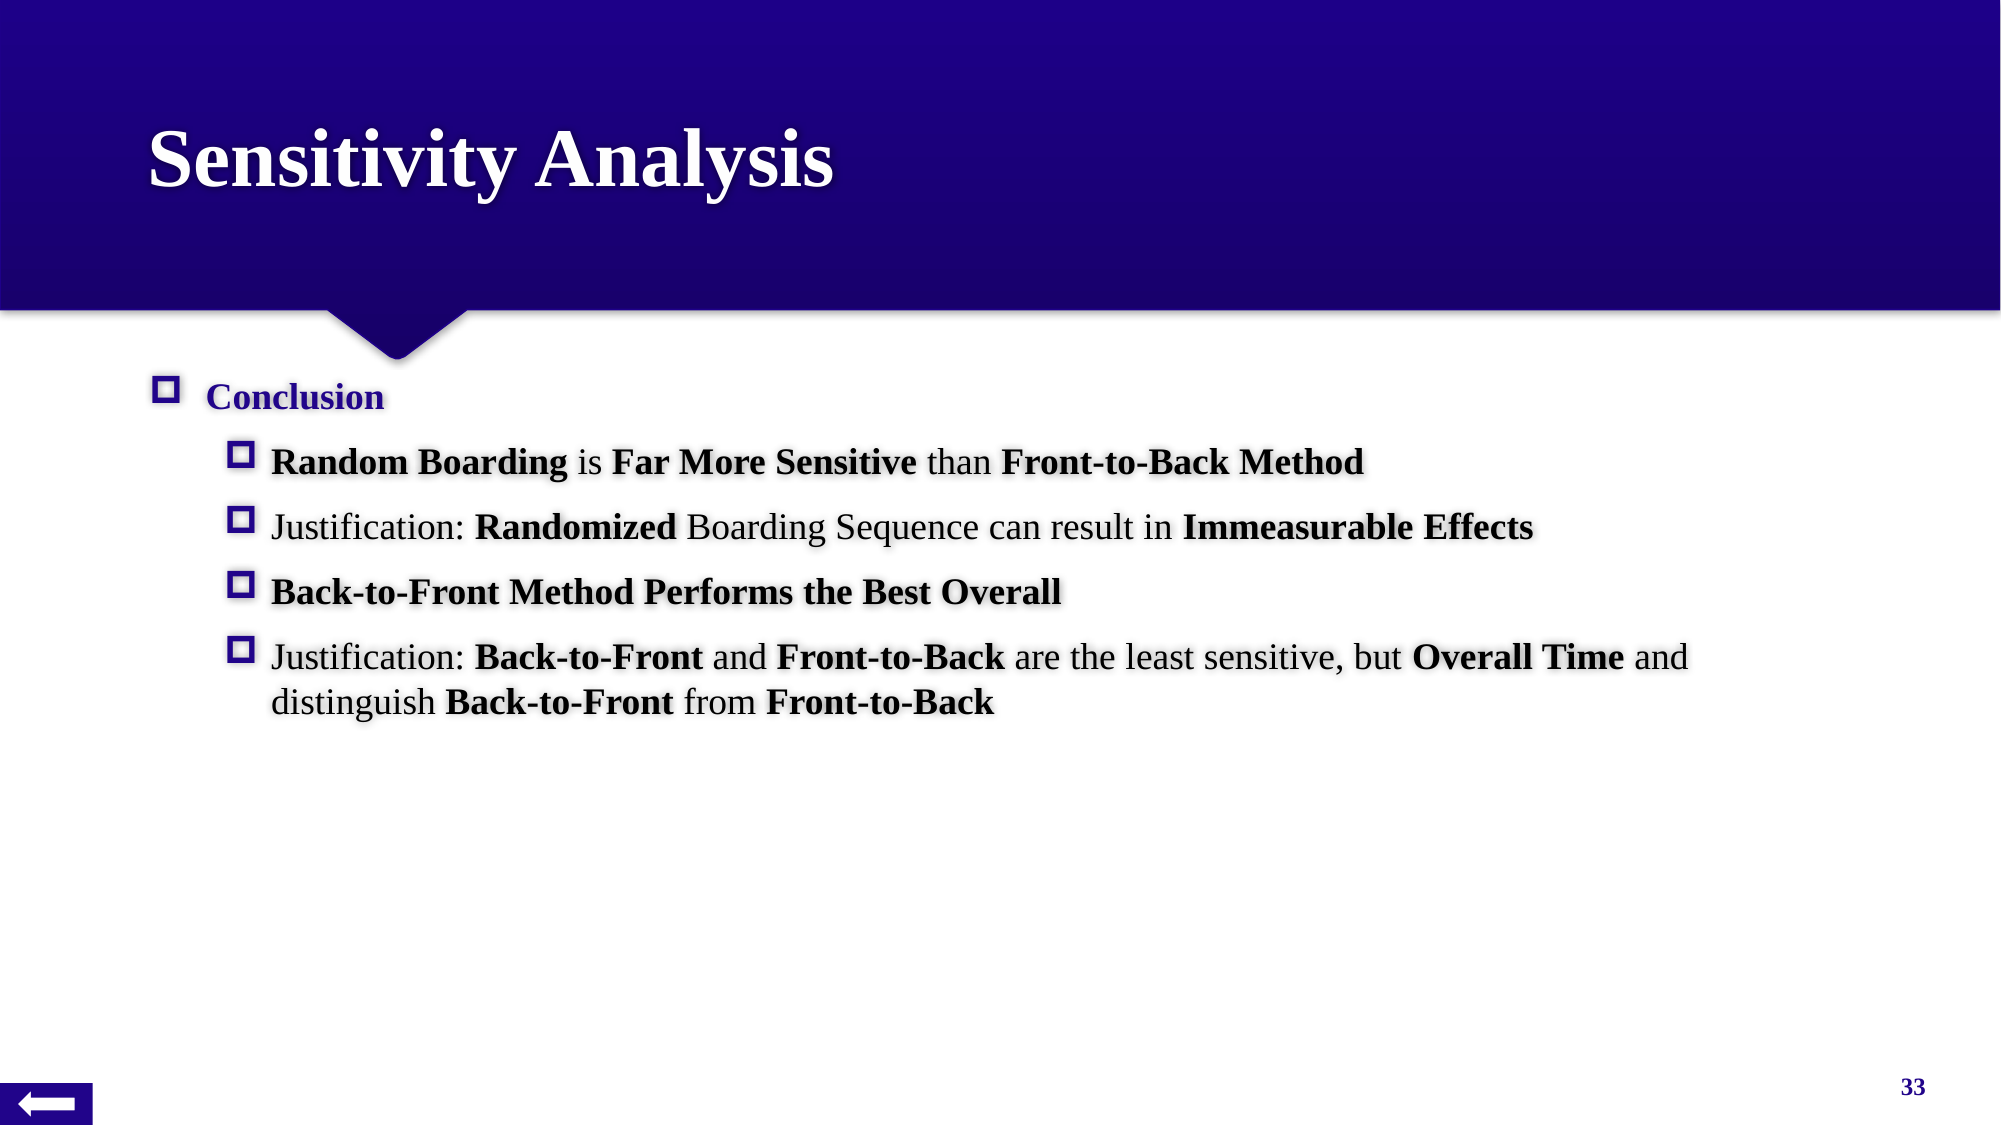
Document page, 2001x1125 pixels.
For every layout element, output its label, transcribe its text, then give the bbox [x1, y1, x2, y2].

text_box 33 [1885, 1062, 2000, 1108]
text_box [0, 1081, 95, 1125]
title Sensitivity Analysis [132, 73, 1868, 233]
